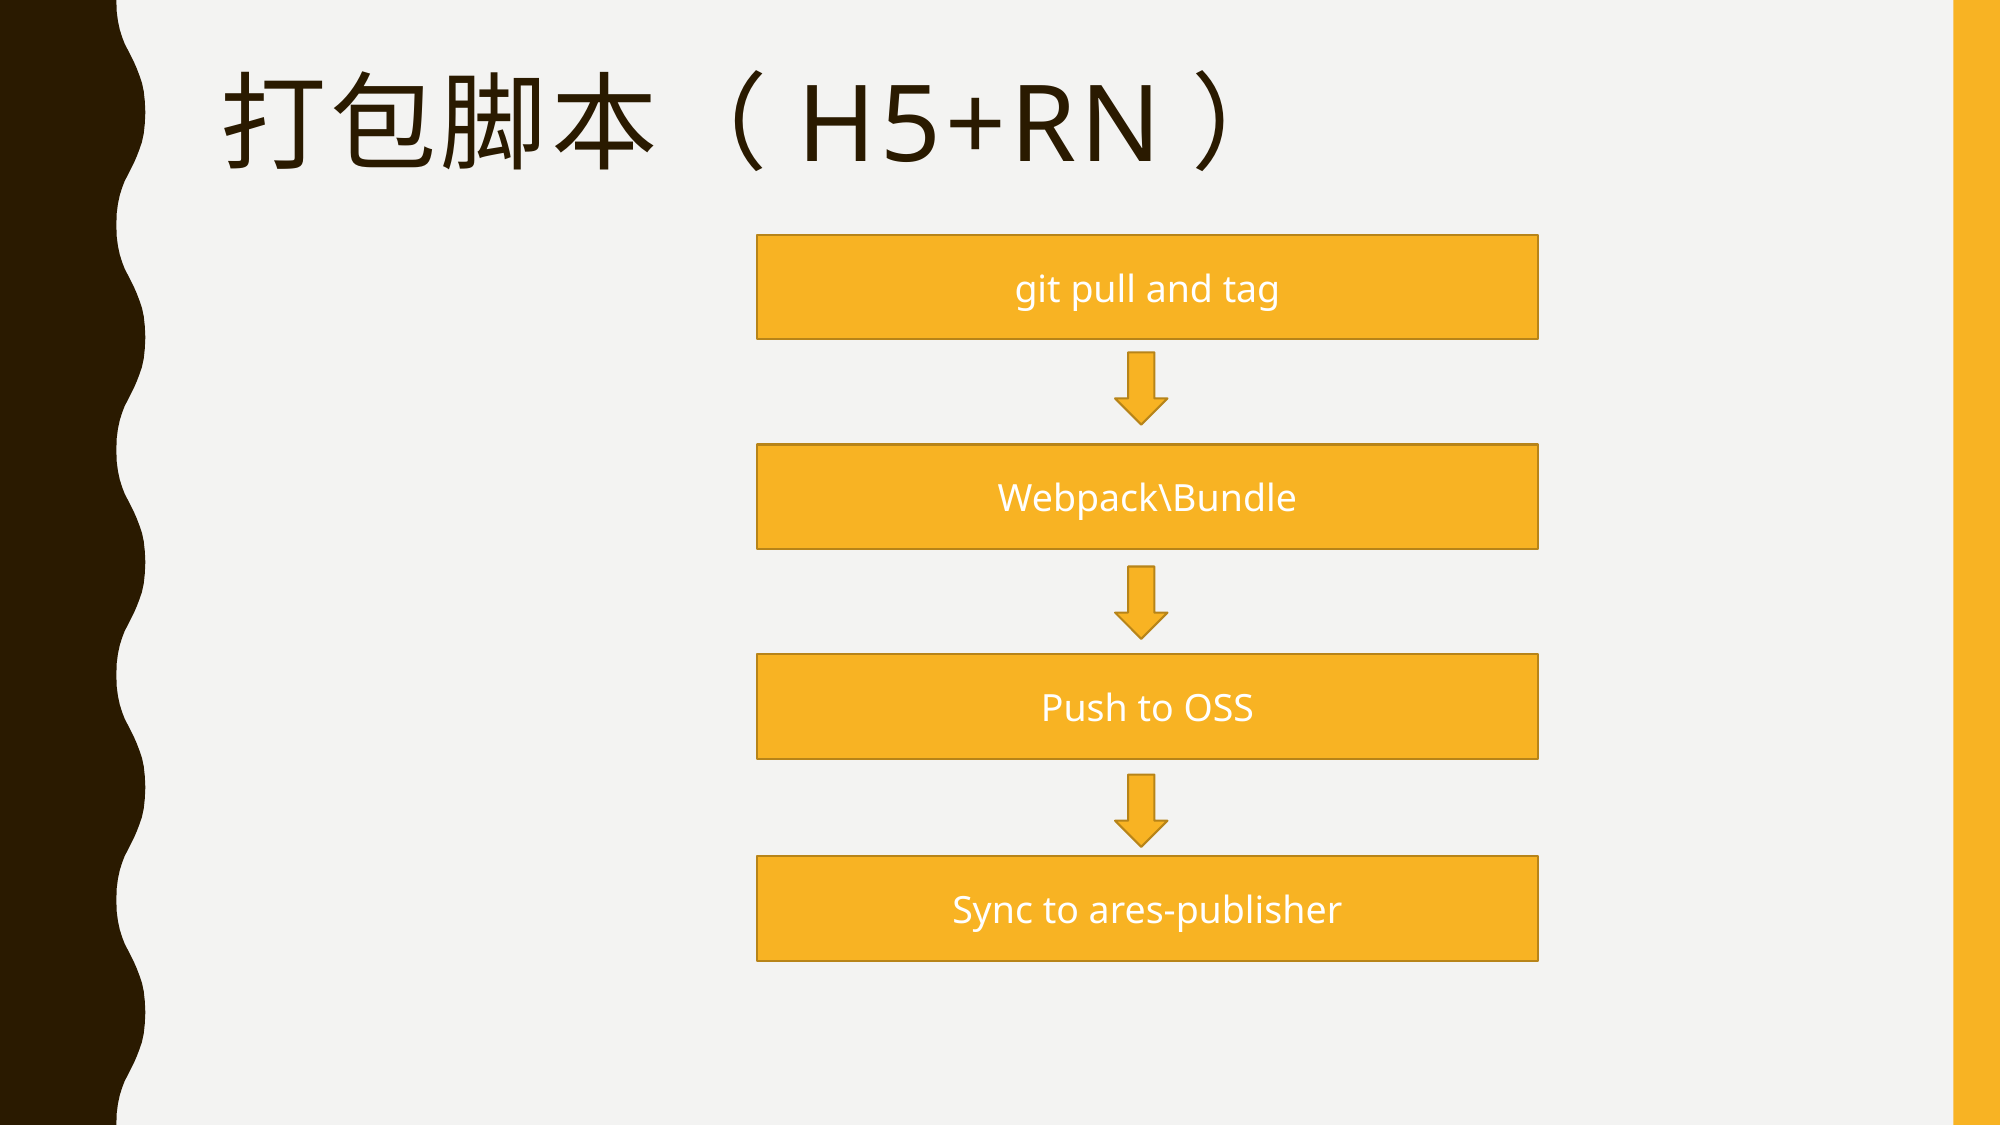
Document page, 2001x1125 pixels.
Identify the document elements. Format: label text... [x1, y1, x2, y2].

text_box [1114, 565, 1169, 640]
text_box [1114, 351, 1169, 426]
text_box Push to OSS [756, 653, 1539, 760]
text_box git pull and tag [756, 234, 1539, 340]
text_box [1114, 773, 1169, 848]
text_box Sync to ares-publisher [756, 855, 1539, 962]
title 打包脚本（H5+RN） [205, 62, 1875, 308]
text_box Webpack\Bundle [756, 443, 1539, 550]
